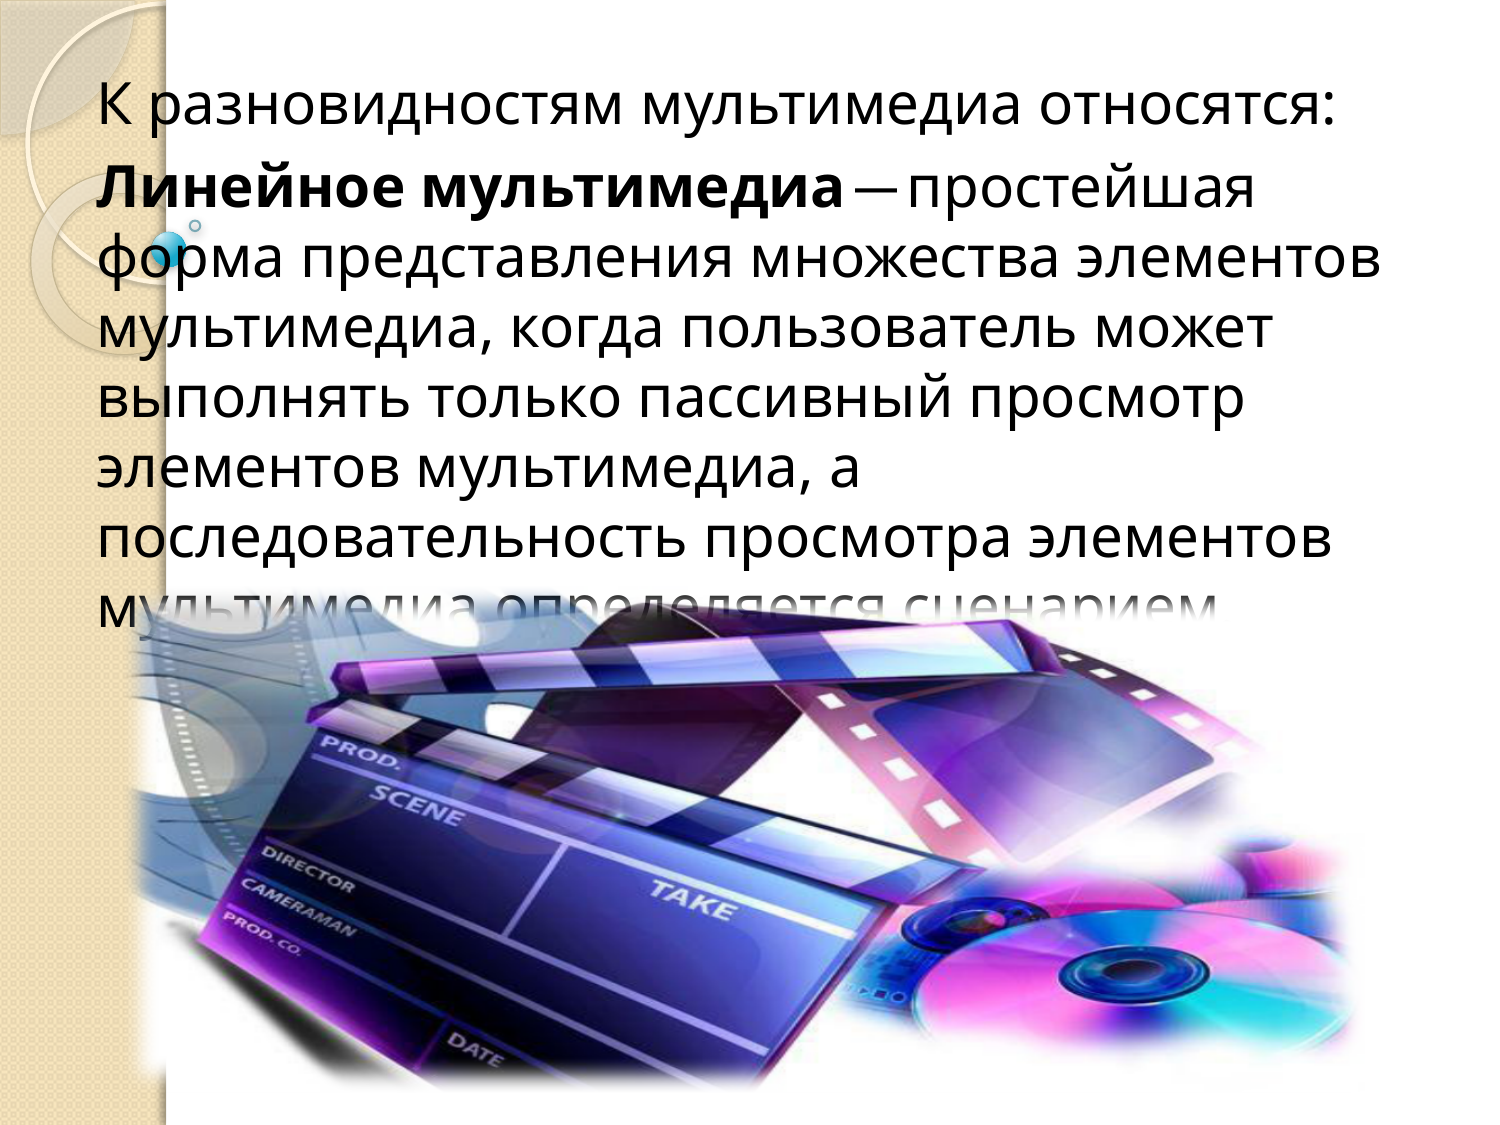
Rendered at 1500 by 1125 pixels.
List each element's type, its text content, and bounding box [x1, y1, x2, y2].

subtitle К разновидностям мультимедиа относятся: Линейное мультимедиа ̶ простейшая форма представления множества элементов мультимедиа, когда пользователь может выполнять только пассивный просмотр элементов мультимедиа, а последовательность просмотра элементов мультимедиа определяется сценарием. [76, 66, 1436, 1094]
picture [123, 585, 1365, 1095]
